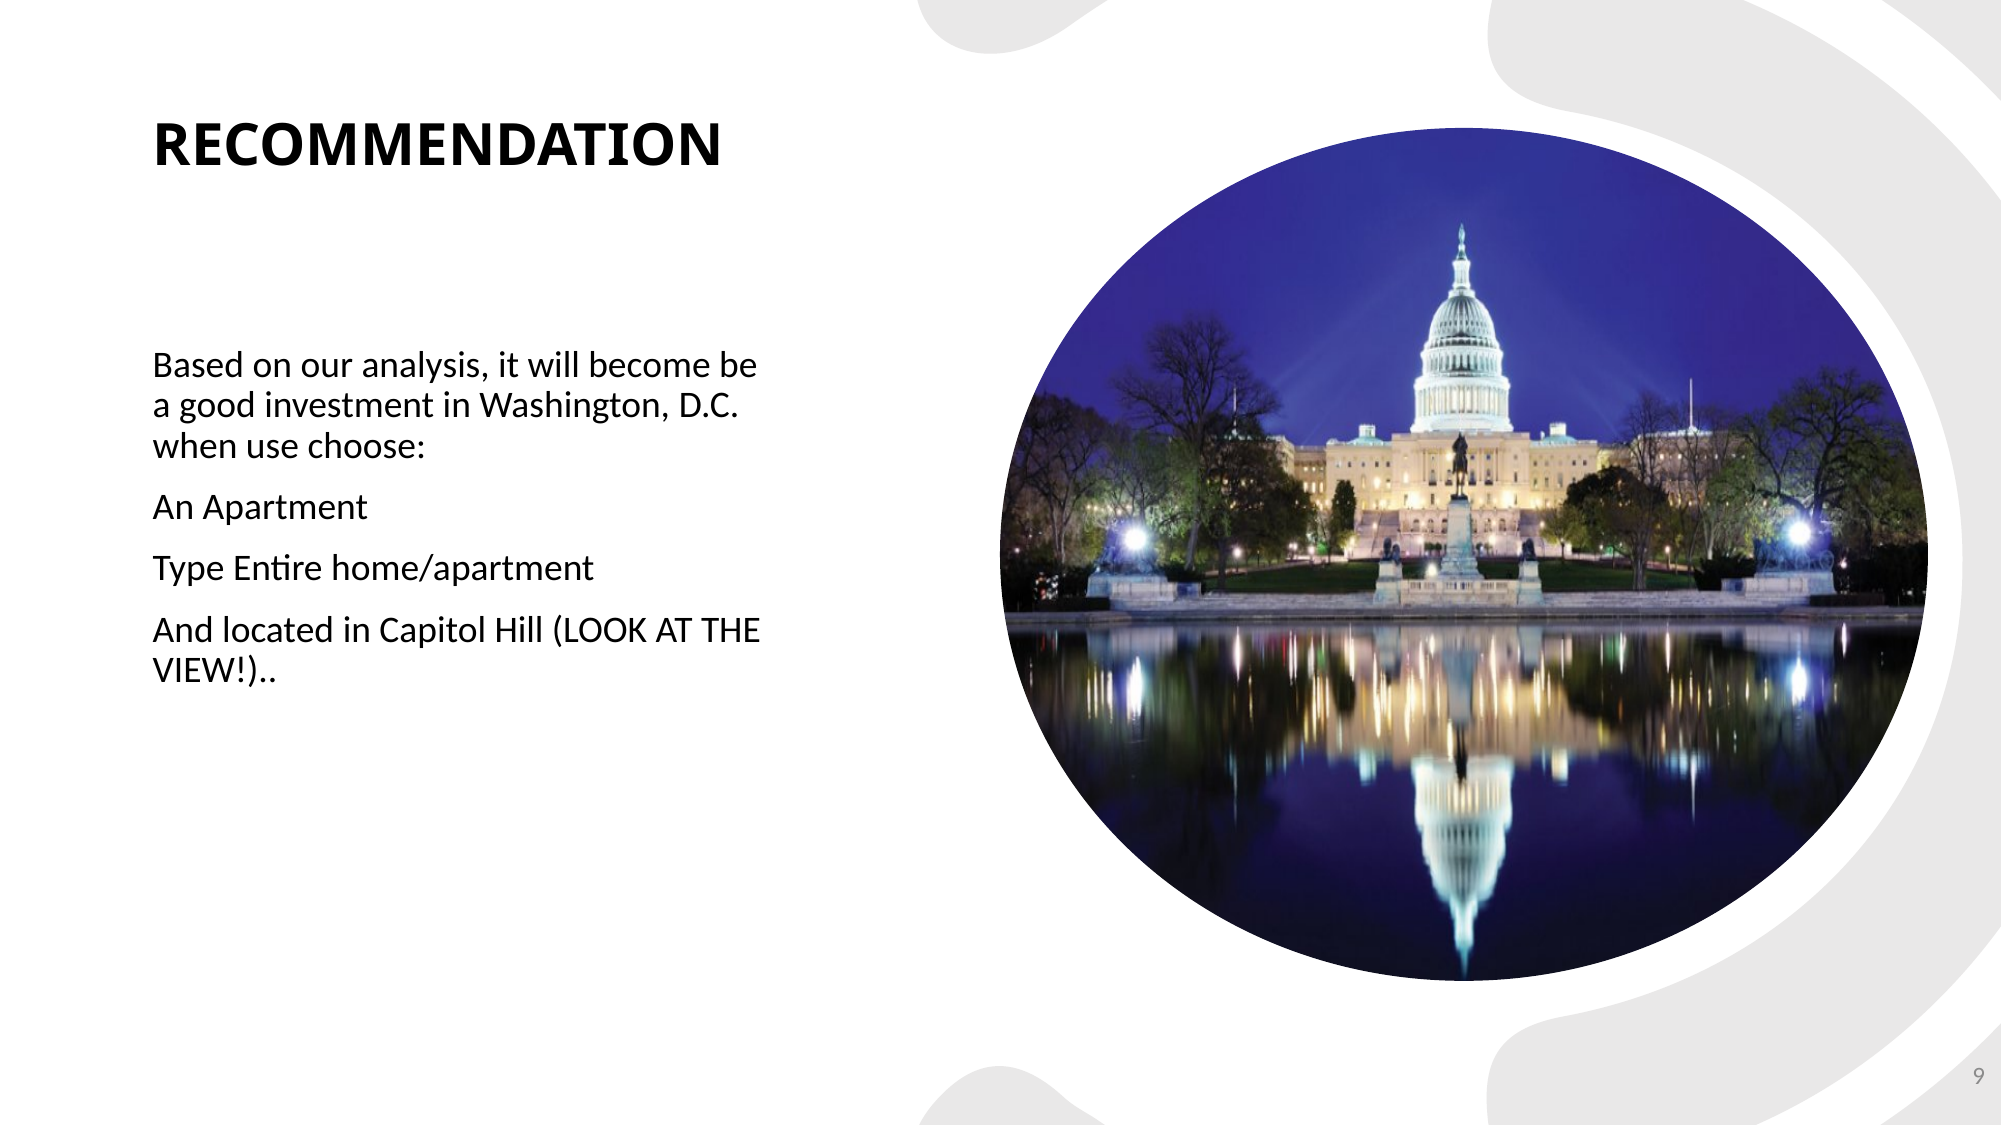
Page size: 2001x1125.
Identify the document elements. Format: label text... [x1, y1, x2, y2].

picture [999, 127, 1928, 981]
list Based on our analysis, it will become be a good investment in Washington, D.C. when use choose: An Apartment Type Entire home/apartment And located in Capitol Hill (LOOK AT THE VIEW!).. [137, 337, 783, 963]
title Recommendation [137, 75, 783, 186]
slide_number 9 [1951, 1059, 2000, 1090]
